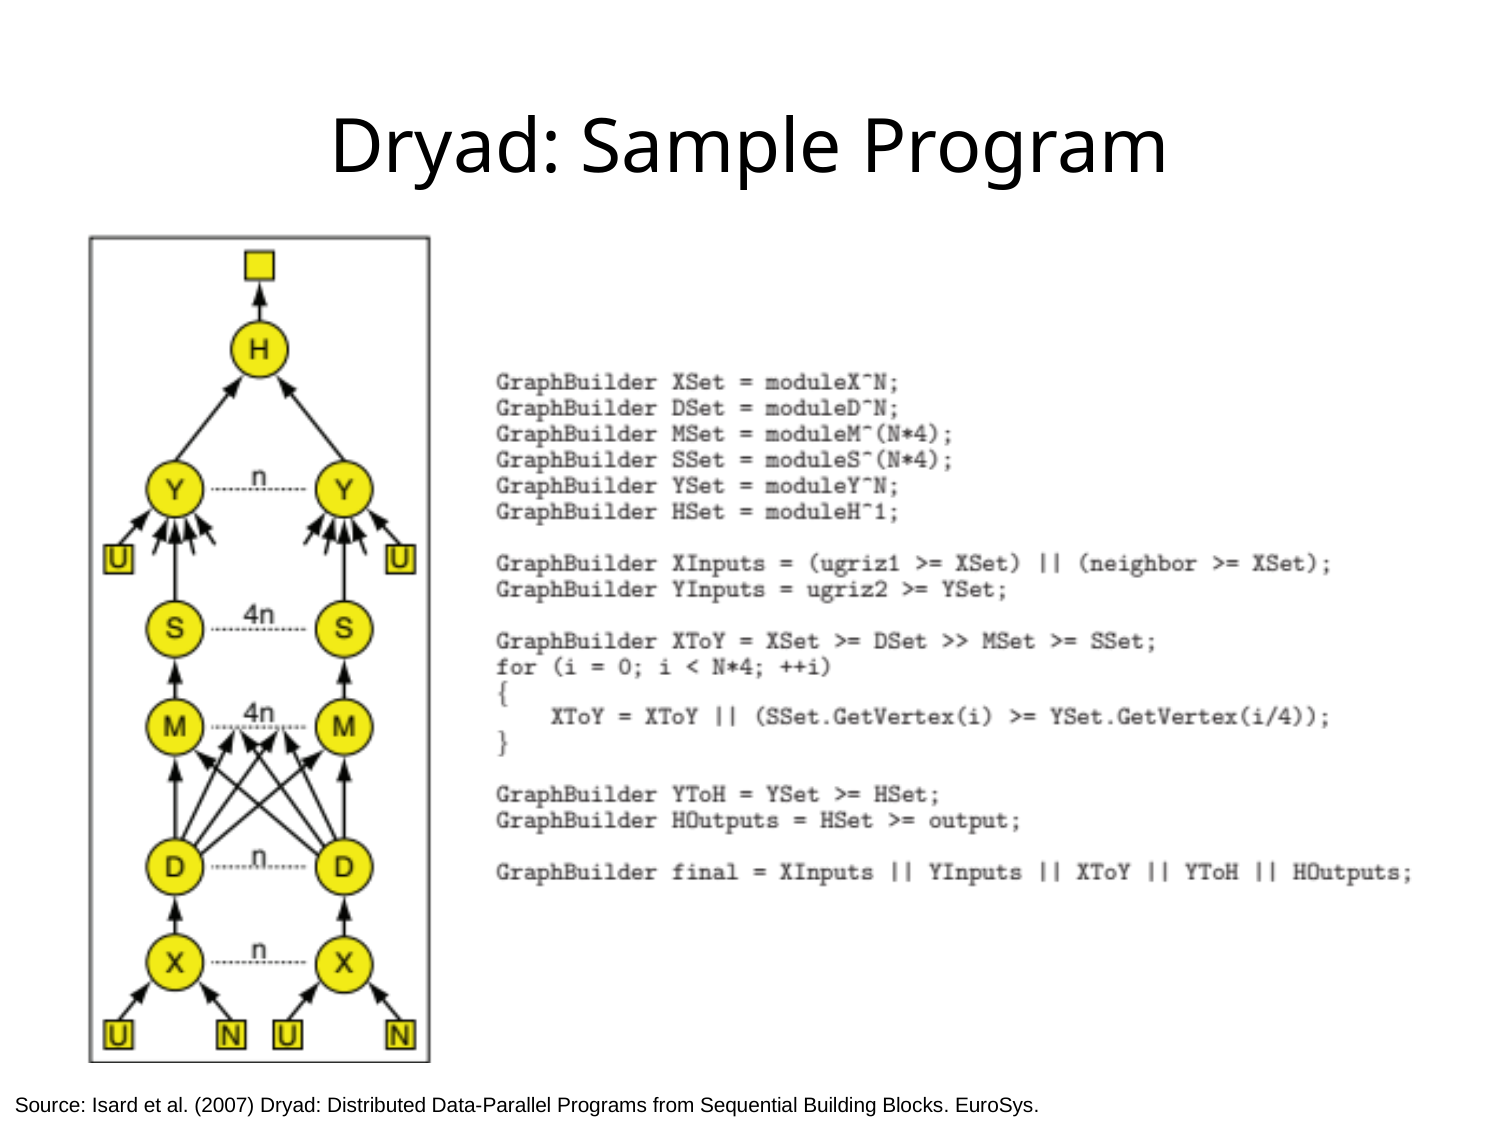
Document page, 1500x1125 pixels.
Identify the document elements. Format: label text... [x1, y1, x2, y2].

text_box Source: Isard et al. (2007) Dryad: Distributed Data-Parallel Programs from Sequential Building Blocks. EuroSys. [0, 1084, 1388, 1125]
text_box Dryad: Sample Program [0, 90, 1500, 203]
picture [74, 224, 439, 1063]
picture [474, 349, 1451, 889]
